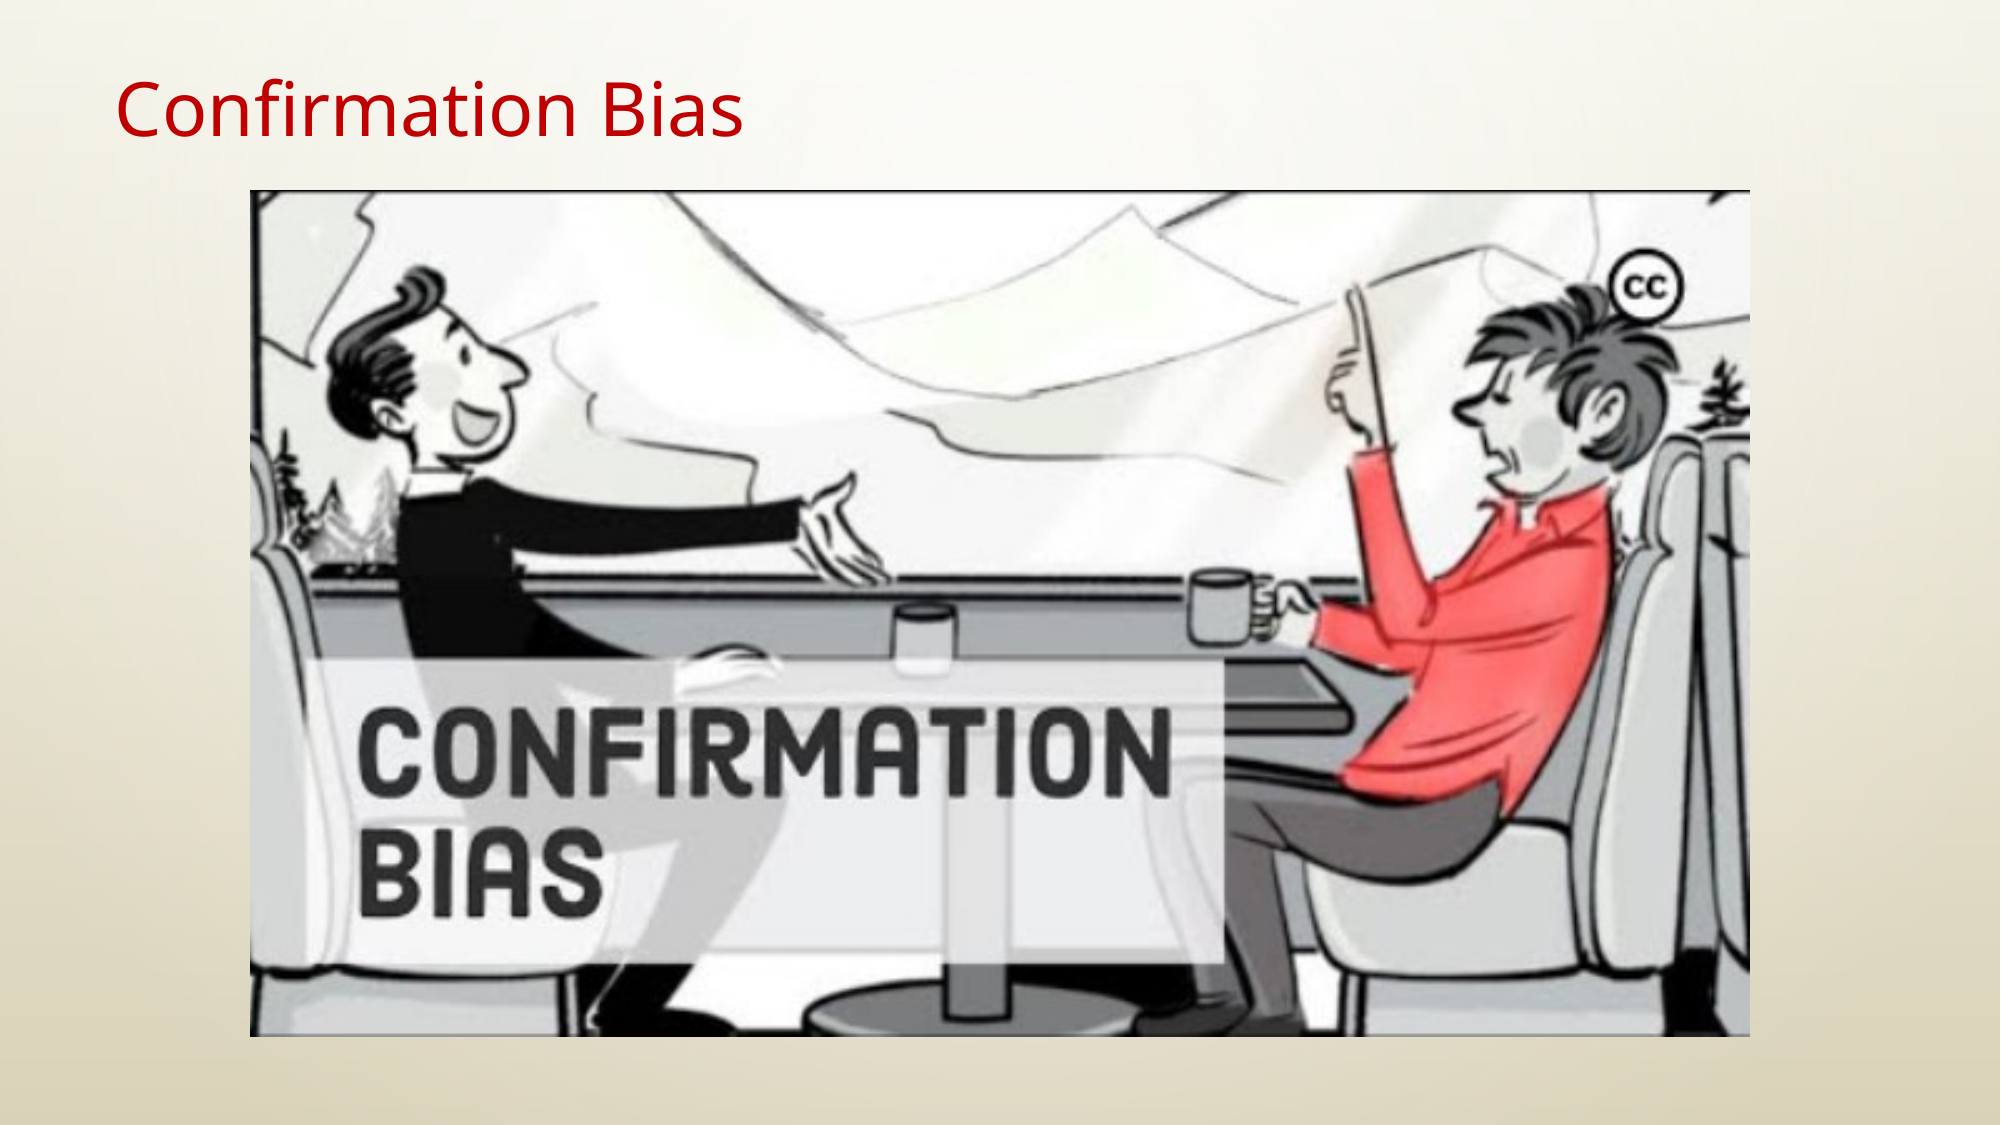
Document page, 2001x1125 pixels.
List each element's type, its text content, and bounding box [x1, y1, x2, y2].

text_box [249, 189, 1751, 1038]
title Confirmation Bias [99, 64, 1900, 215]
